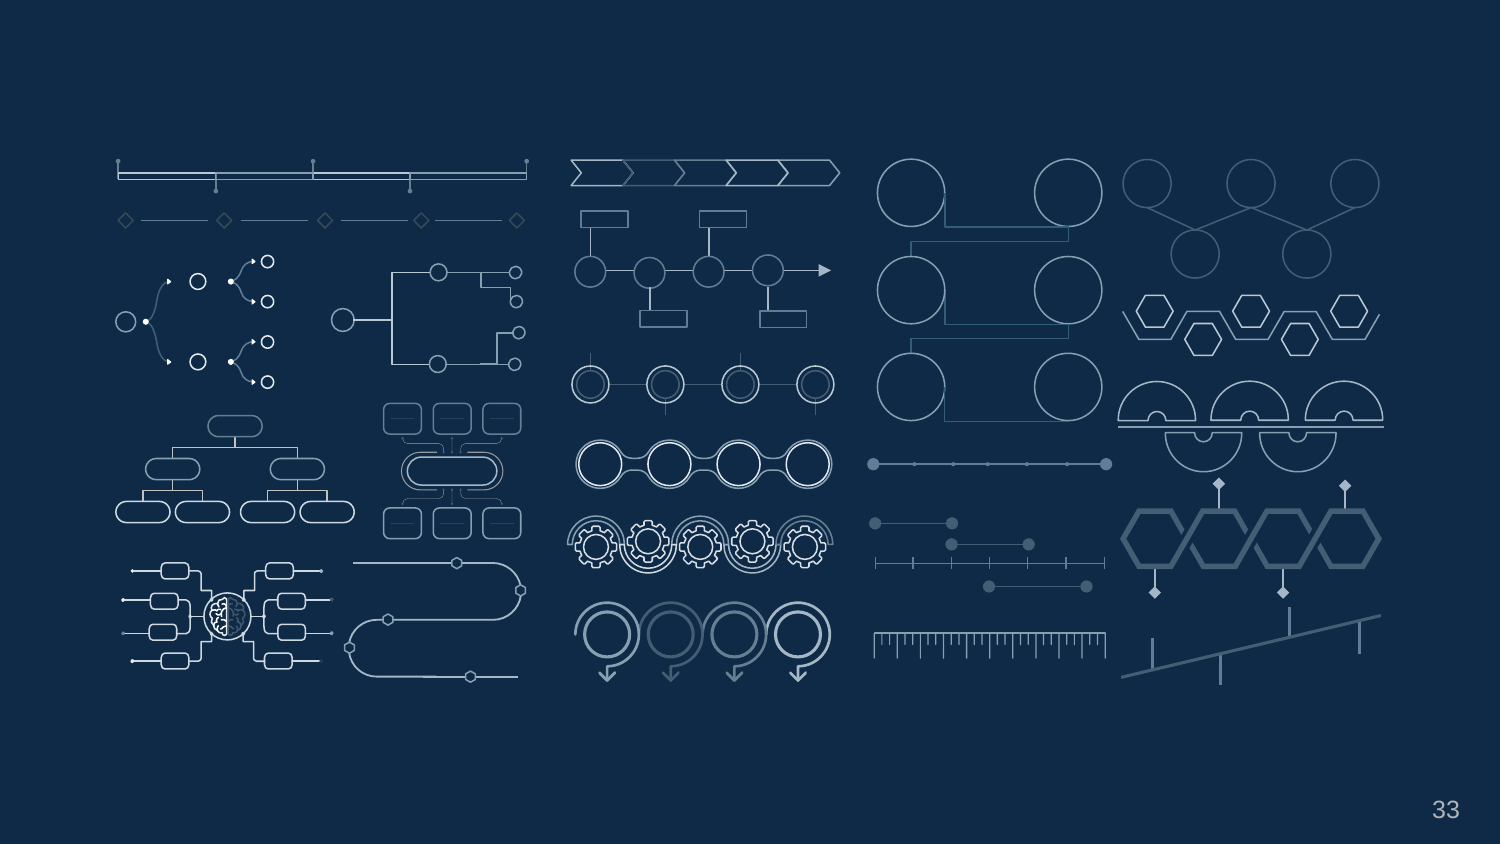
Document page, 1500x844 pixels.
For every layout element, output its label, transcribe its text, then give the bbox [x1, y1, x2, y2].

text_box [874, 523, 1105, 587]
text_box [383, 403, 522, 539]
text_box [1119, 483, 1383, 593]
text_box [570, 159, 840, 186]
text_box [117, 212, 525, 229]
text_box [872, 461, 1107, 467]
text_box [877, 158, 1103, 421]
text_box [1117, 380, 1385, 473]
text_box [120, 562, 334, 670]
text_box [115, 415, 355, 523]
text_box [344, 557, 526, 683]
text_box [1122, 159, 1380, 279]
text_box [1120, 606, 1382, 685]
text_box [567, 515, 834, 574]
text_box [975, 596, 1004, 762]
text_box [573, 439, 833, 489]
slide_number 33 [1137, 785, 1475, 831]
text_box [115, 255, 274, 389]
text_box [574, 210, 832, 328]
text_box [573, 601, 832, 683]
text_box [571, 352, 835, 415]
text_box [331, 263, 526, 373]
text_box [115, 158, 530, 194]
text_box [1122, 295, 1380, 356]
